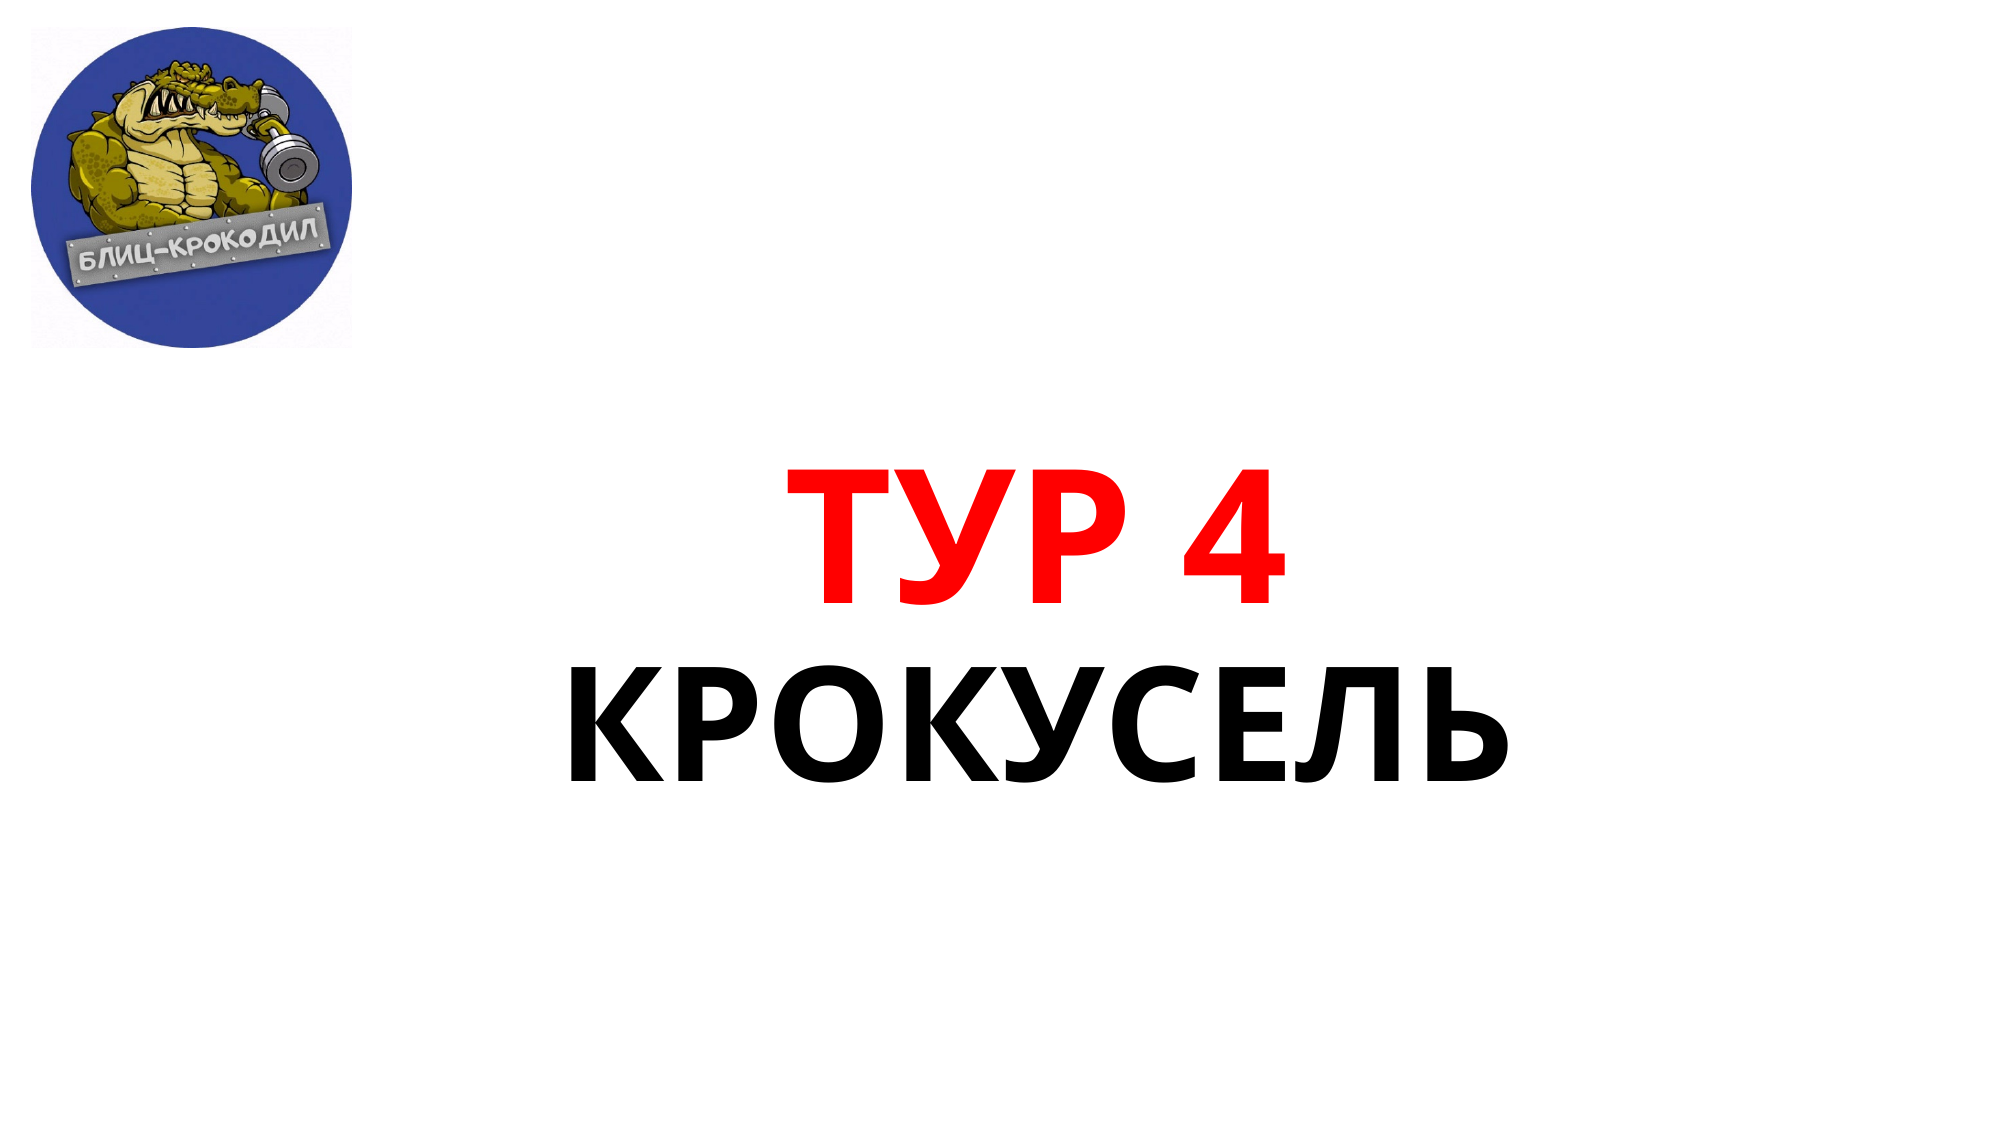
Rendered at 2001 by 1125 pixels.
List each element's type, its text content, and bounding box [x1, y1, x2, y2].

title ТУР 4 КРОКУСЕЛЬ [286, 431, 1787, 824]
picture [31, 27, 352, 348]
